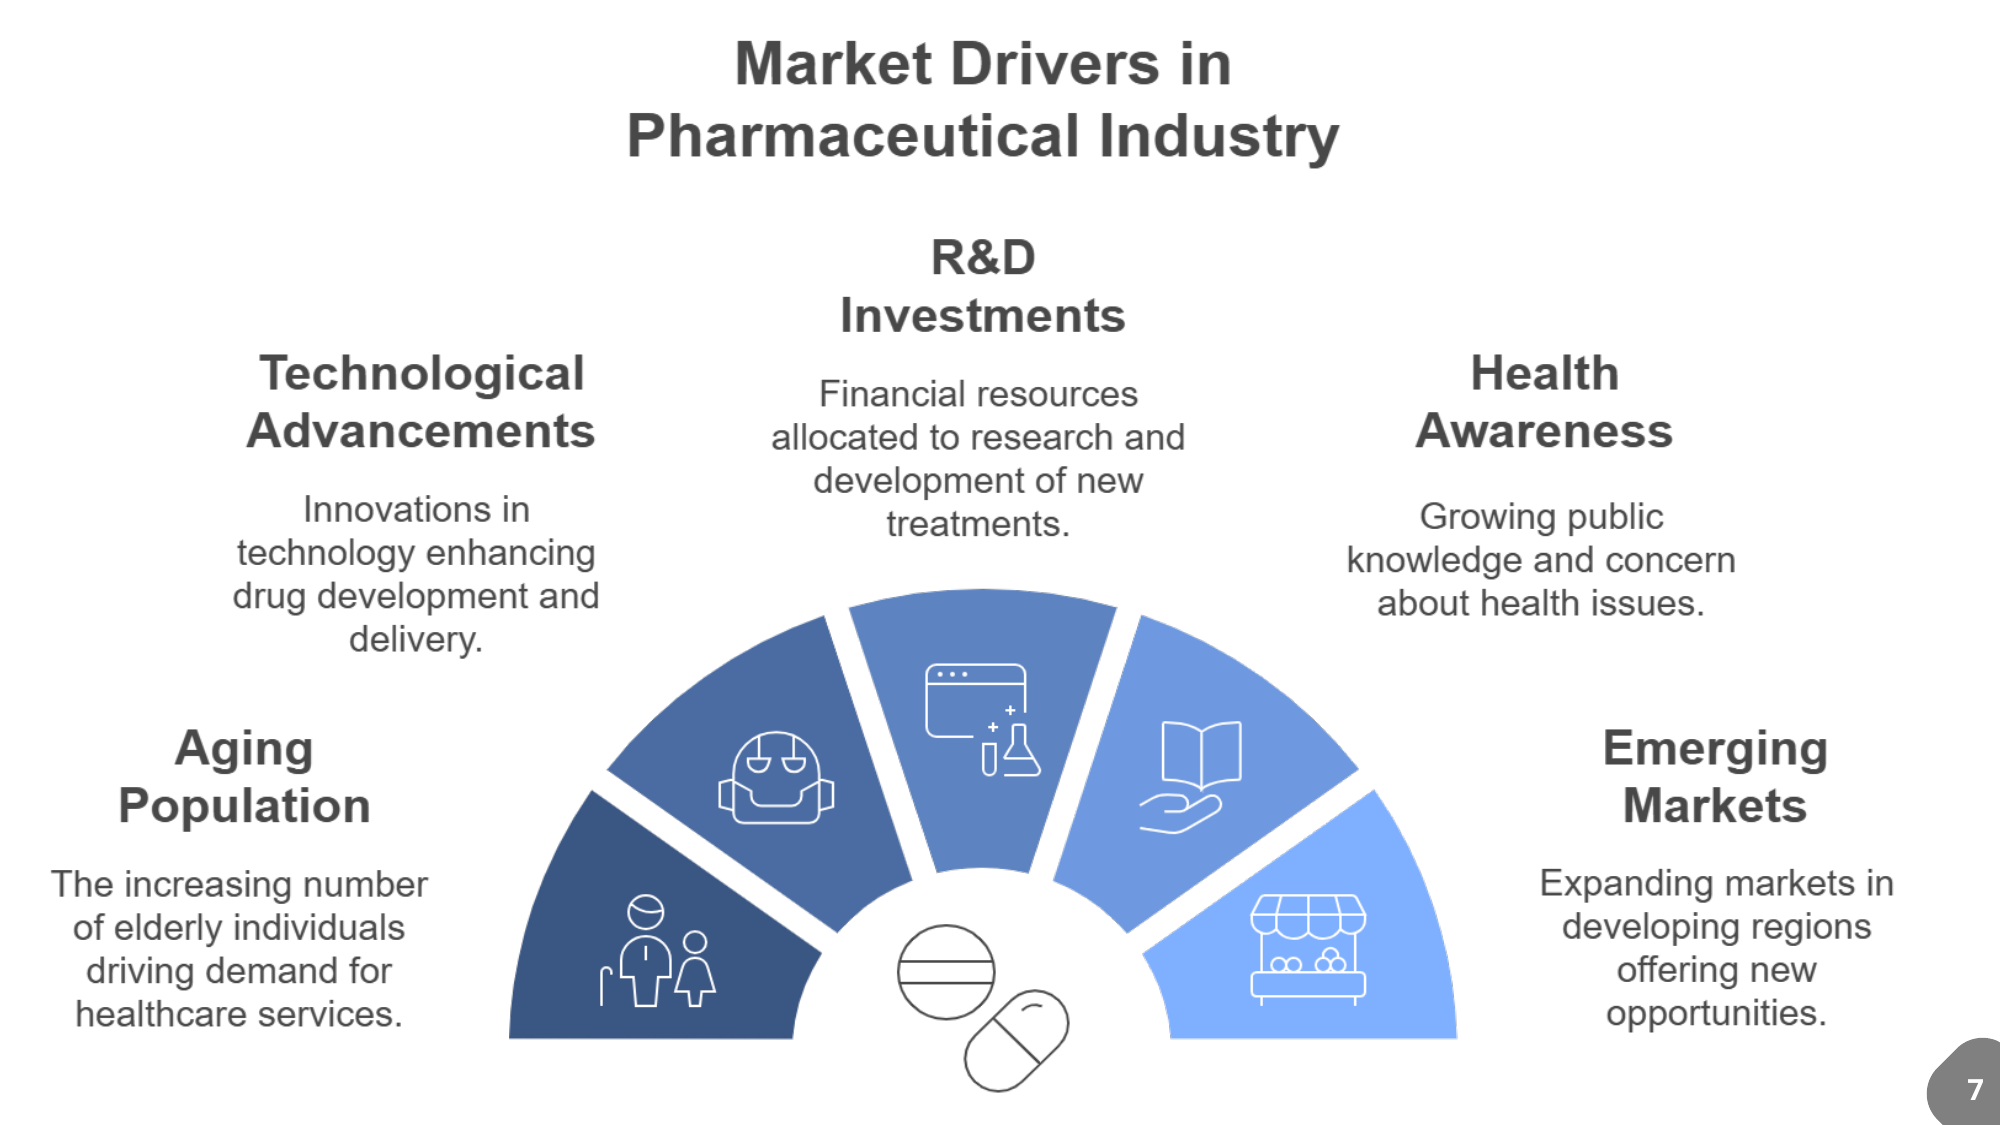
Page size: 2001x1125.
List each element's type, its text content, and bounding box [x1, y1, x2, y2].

text_box 7 [1952, 1063, 1999, 1114]
picture [8, 0, 1944, 1125]
text_box [1944, 1036, 2000, 1125]
